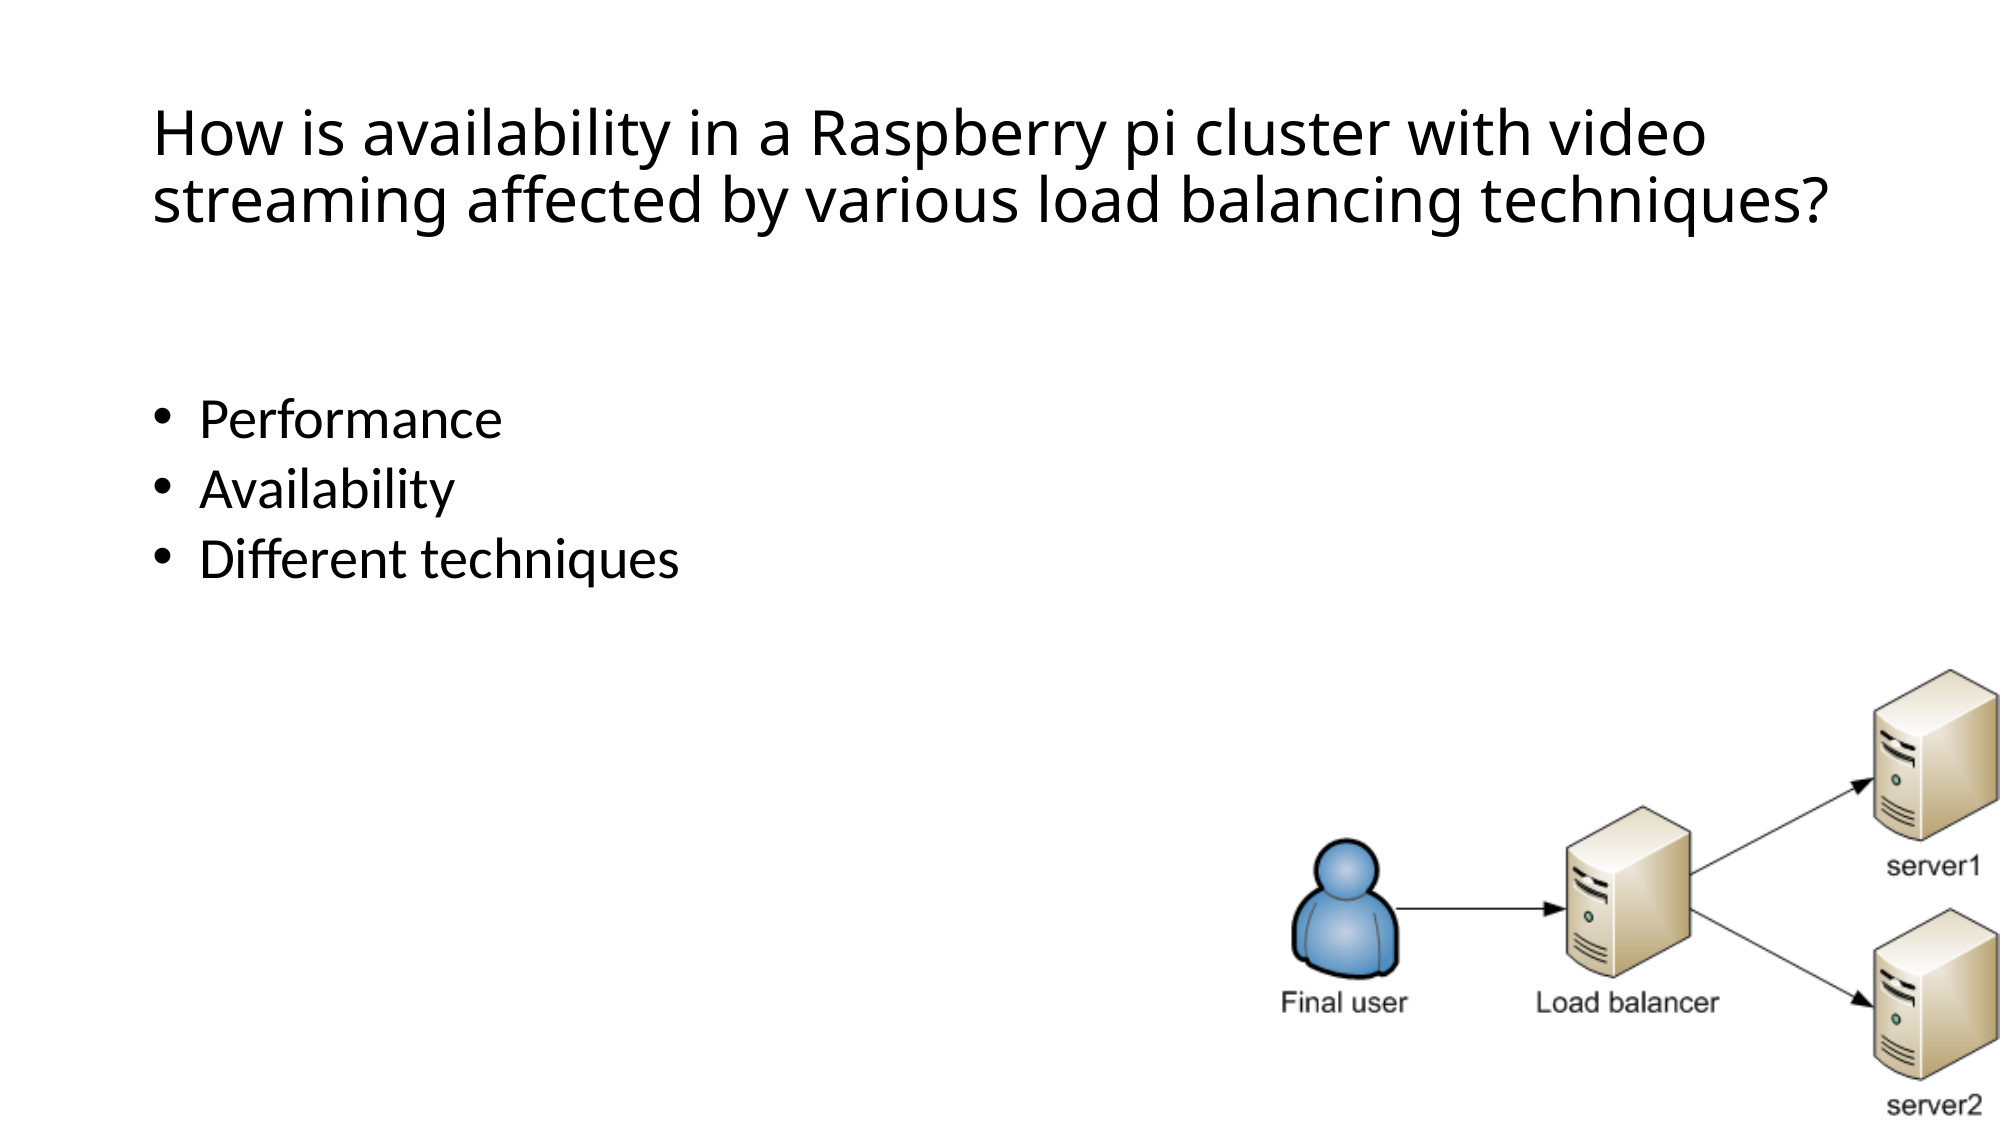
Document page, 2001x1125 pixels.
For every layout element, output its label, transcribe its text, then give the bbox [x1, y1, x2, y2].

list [1281, 668, 2000, 1125]
title How is availability in a Raspberry pi cluster with video streaming affected by various load balancing techniques? [137, 59, 1863, 278]
text_box Performance Availability Different techniques [137, 373, 1241, 598]
